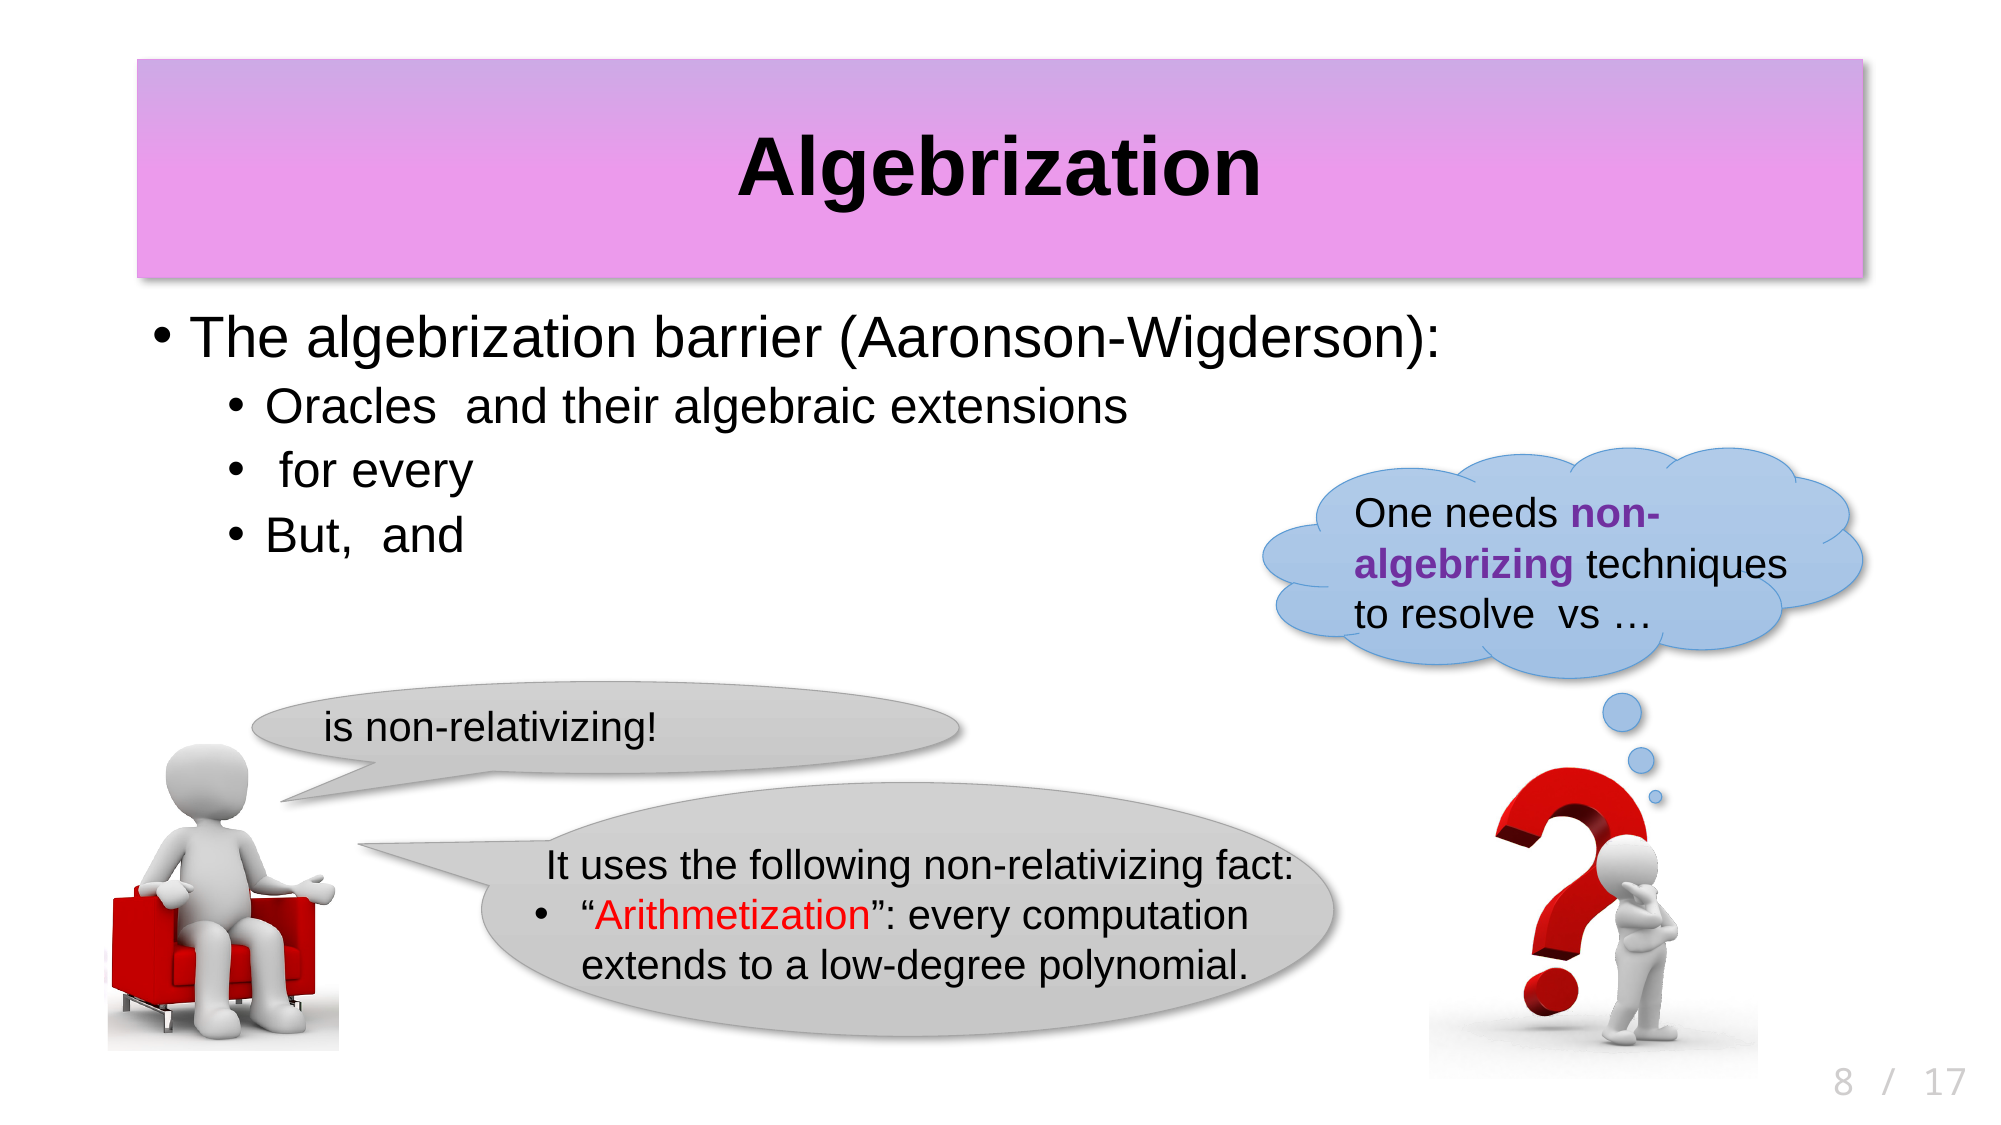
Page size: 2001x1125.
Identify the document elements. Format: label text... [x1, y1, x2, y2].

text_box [251, 681, 960, 774]
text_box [481, 782, 1351, 1037]
picture [104, 742, 339, 1051]
picture [1429, 749, 1758, 1079]
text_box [1263, 447, 1863, 678]
text_box 8 / 17 [1794, 1050, 2000, 1110]
title Algebrization [137, 59, 1863, 278]
